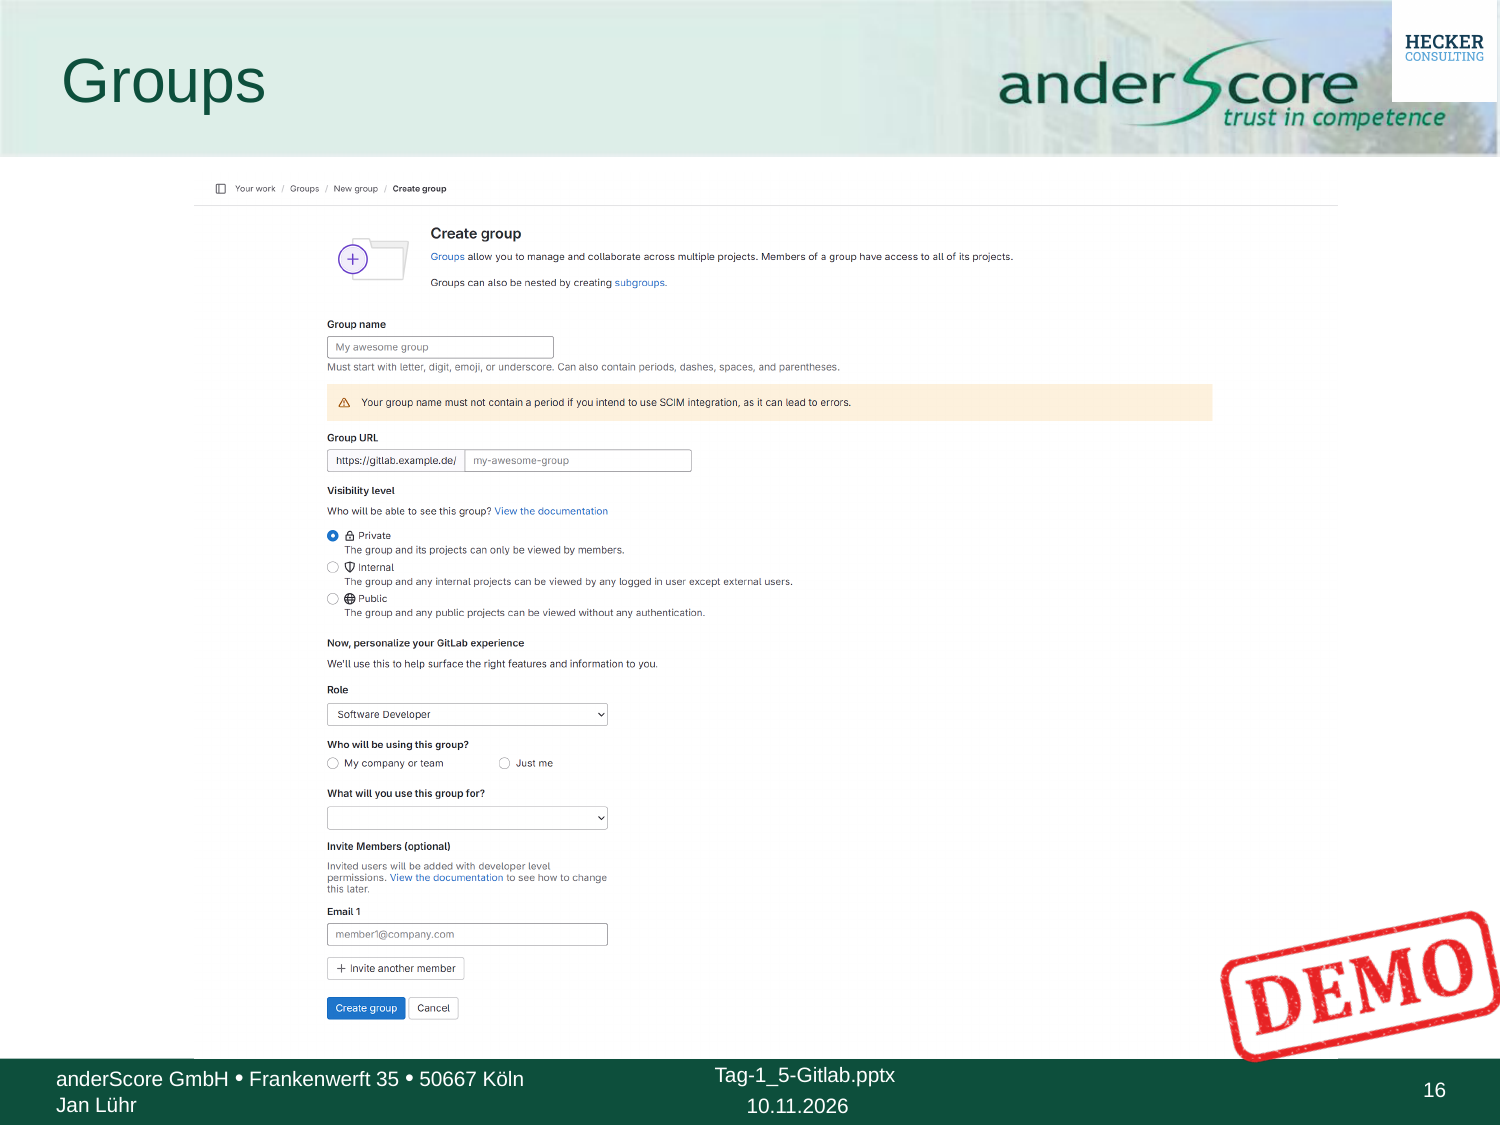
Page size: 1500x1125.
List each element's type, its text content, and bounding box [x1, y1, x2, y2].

picture [0, 0, 1500, 157]
picture [194, 172, 1500, 1124]
title Groups [46, 24, 959, 141]
